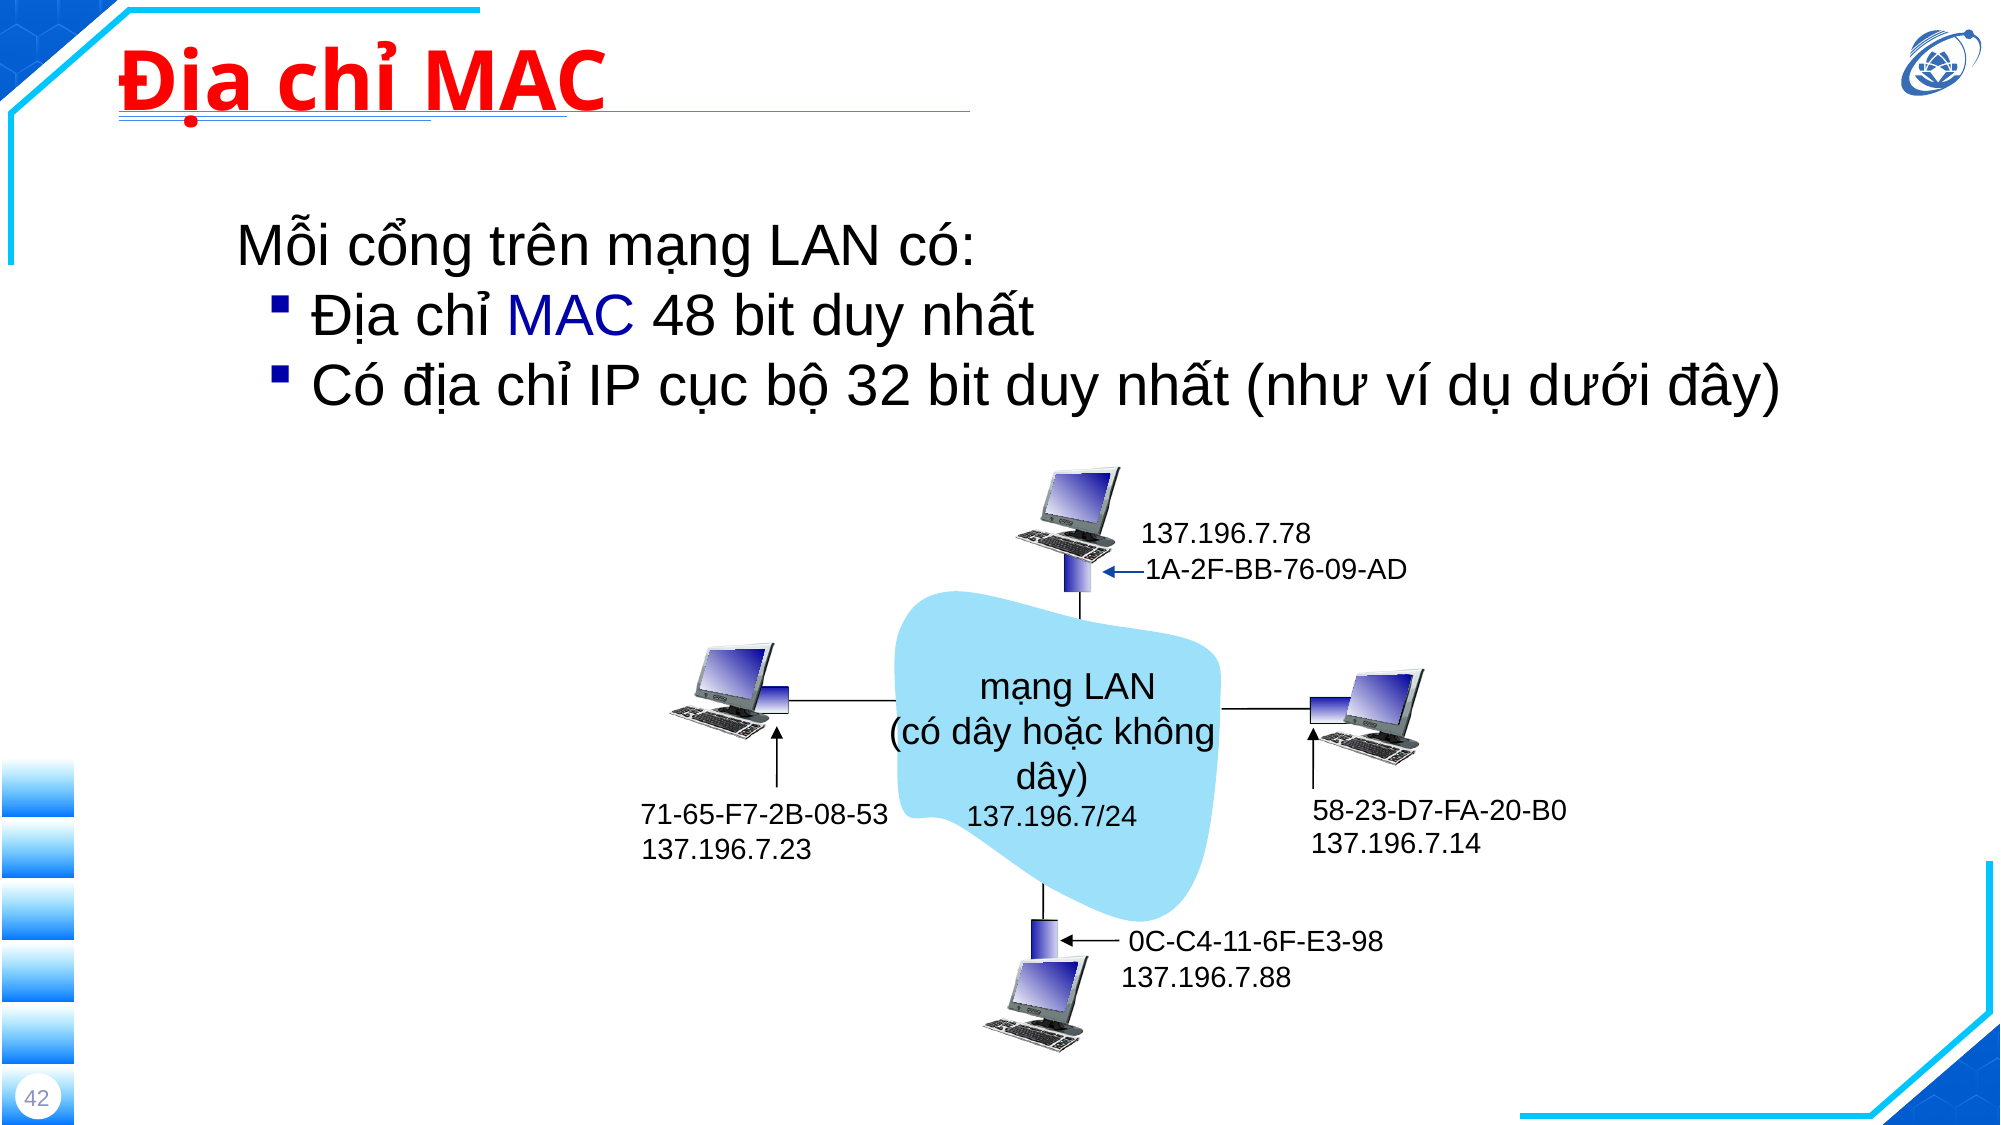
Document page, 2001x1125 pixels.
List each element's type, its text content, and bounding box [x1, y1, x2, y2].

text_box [956, 951, 1091, 1060]
slide_number 42 [0, 1073, 117, 1122]
text_box [1064, 571, 1091, 592]
text_box Mỗi cổng trên mạng LAN có: Địa chỉ MAC 48 bit duy nhất Có địa chỉ IP cục bộ 32 bit duy nhất (như ví dụ dưới đây) [222, 199, 1797, 425]
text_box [643, 638, 777, 747]
text_box 1A-2F-BB-76-09-AD [1130, 542, 1423, 593]
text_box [989, 462, 1123, 571]
title Địa chỉ MAC [117, 28, 1863, 106]
text_box 137.196.7.78 [1126, 507, 1327, 558]
text_box mạng LAN (có dây hoặc không dây) 137.196.7/24 [873, 654, 1231, 840]
text_box [1060, 934, 1113, 947]
text_box 137.196.7.88 [1106, 950, 1307, 1001]
text_box 0C-C4-11-6F-E3-98 [1113, 914, 1400, 965]
text_box 137.196.7.14 [1296, 816, 1497, 867]
text_box 137.196.7.23 [626, 823, 828, 873]
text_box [1292, 664, 1426, 773]
text_box [1031, 919, 1058, 951]
text_box [777, 726, 784, 739]
text_box 58-23-D7-FA-20-B0 [1297, 783, 1583, 834]
text_box [980, 840, 1208, 917]
text_box [894, 591, 1213, 654]
text_box 71-65-F7-2B-08-53 [625, 787, 873, 838]
text_box [777, 686, 789, 714]
